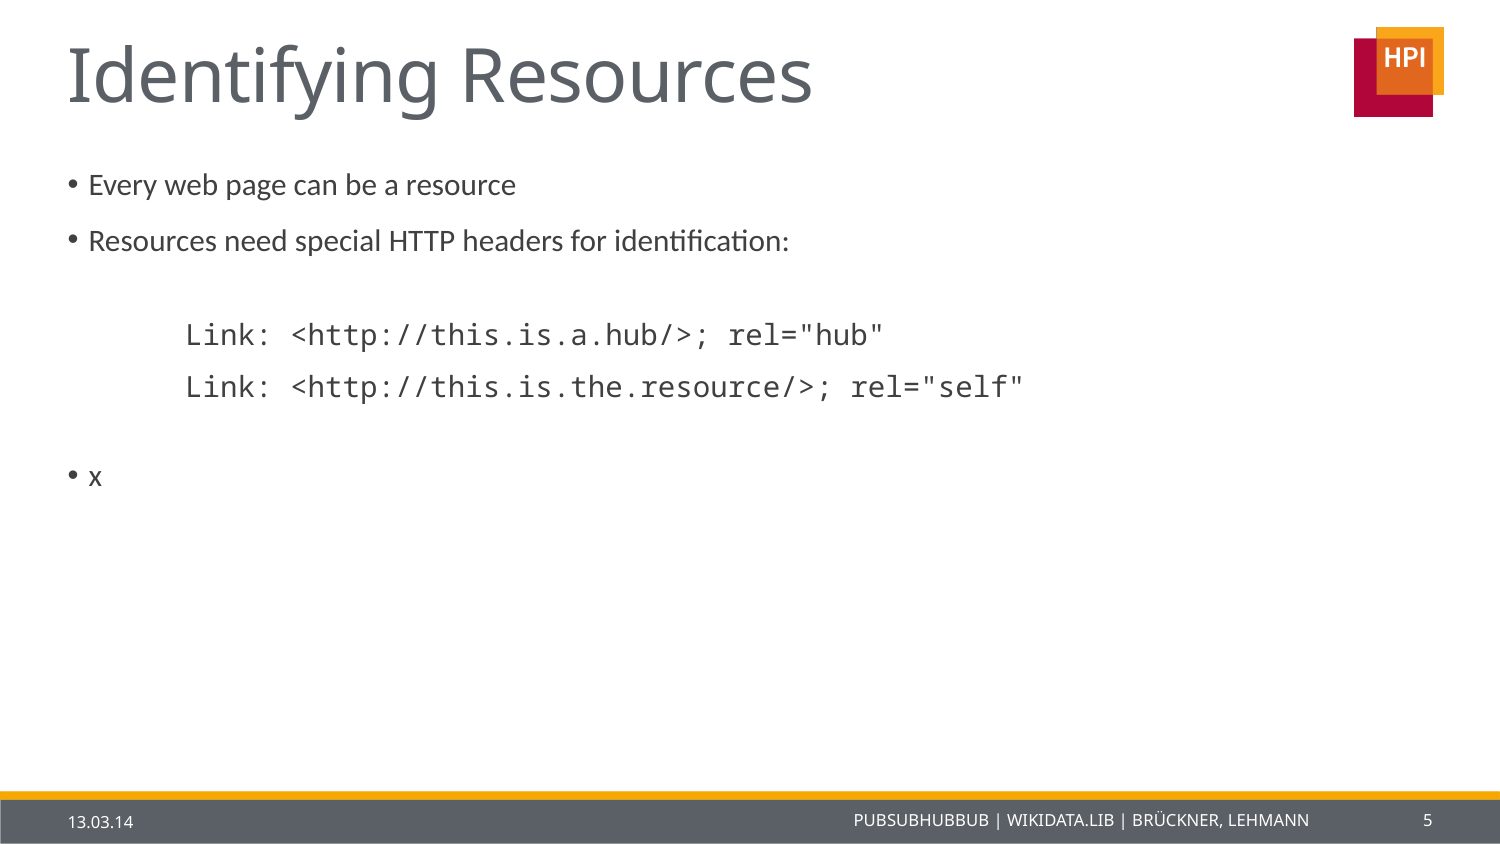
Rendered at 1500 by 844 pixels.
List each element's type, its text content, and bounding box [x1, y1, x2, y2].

footer PubSubHubbub | Wikidata.lib | BrÜckner, Lehmann [178, 799, 1322, 844]
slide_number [56, 799, 175, 844]
slide_number 5 [1326, 799, 1444, 844]
picture [1354, 27, 1444, 117]
list Every web page can be a resource Resources need special HTTP headers for identification: Link: <http://this.is.a.hub/>; rel="hub" Link: <http://this.is.the.resource/>; rel="self" x [56, 163, 1444, 748]
title Identifying Resources [56, 0, 1299, 124]
